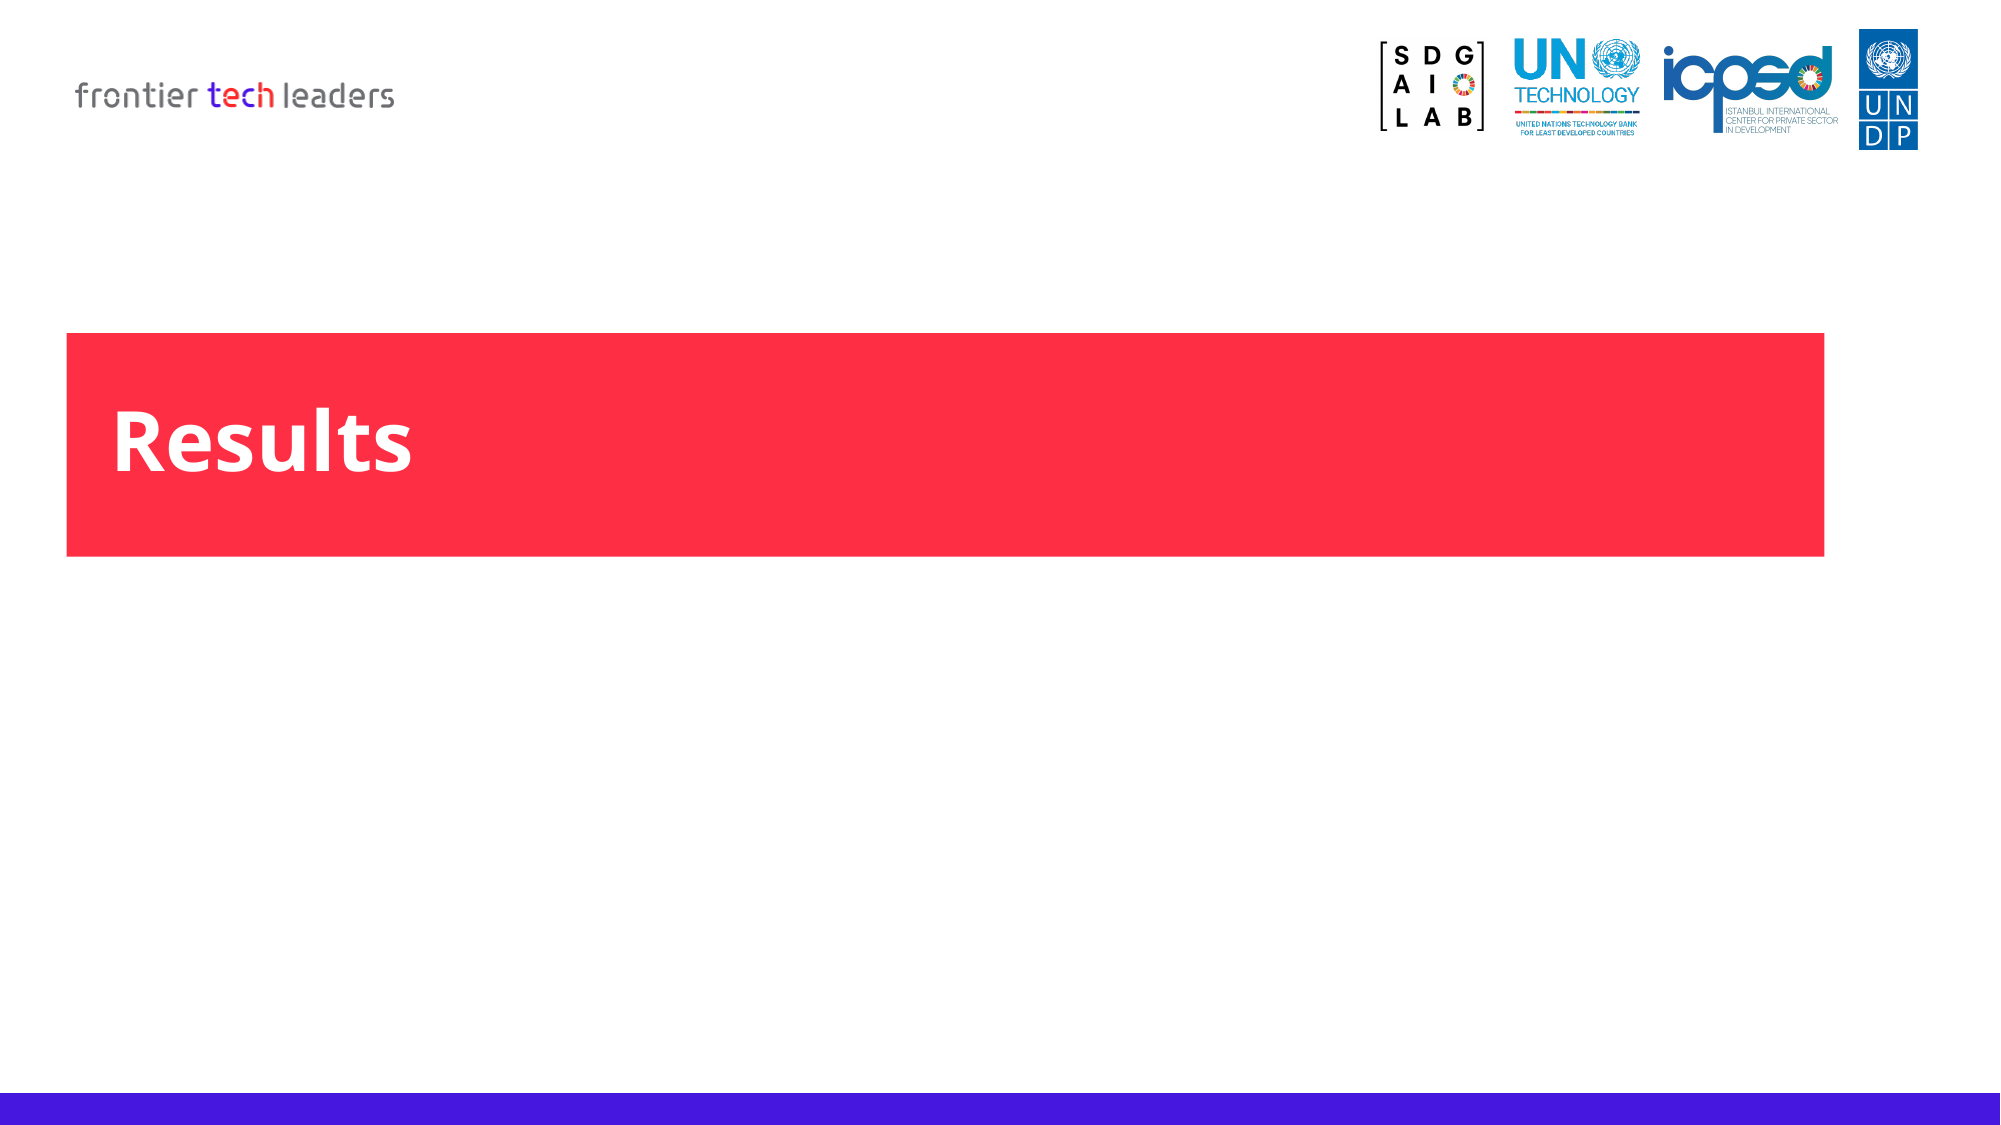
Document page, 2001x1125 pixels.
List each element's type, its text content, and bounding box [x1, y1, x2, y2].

picture [75, 82, 394, 108]
text_box [0, 1093, 2000, 1125]
text_box Results [103, 397, 1838, 493]
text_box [1377, 29, 1918, 150]
text_box [66, 333, 1825, 557]
